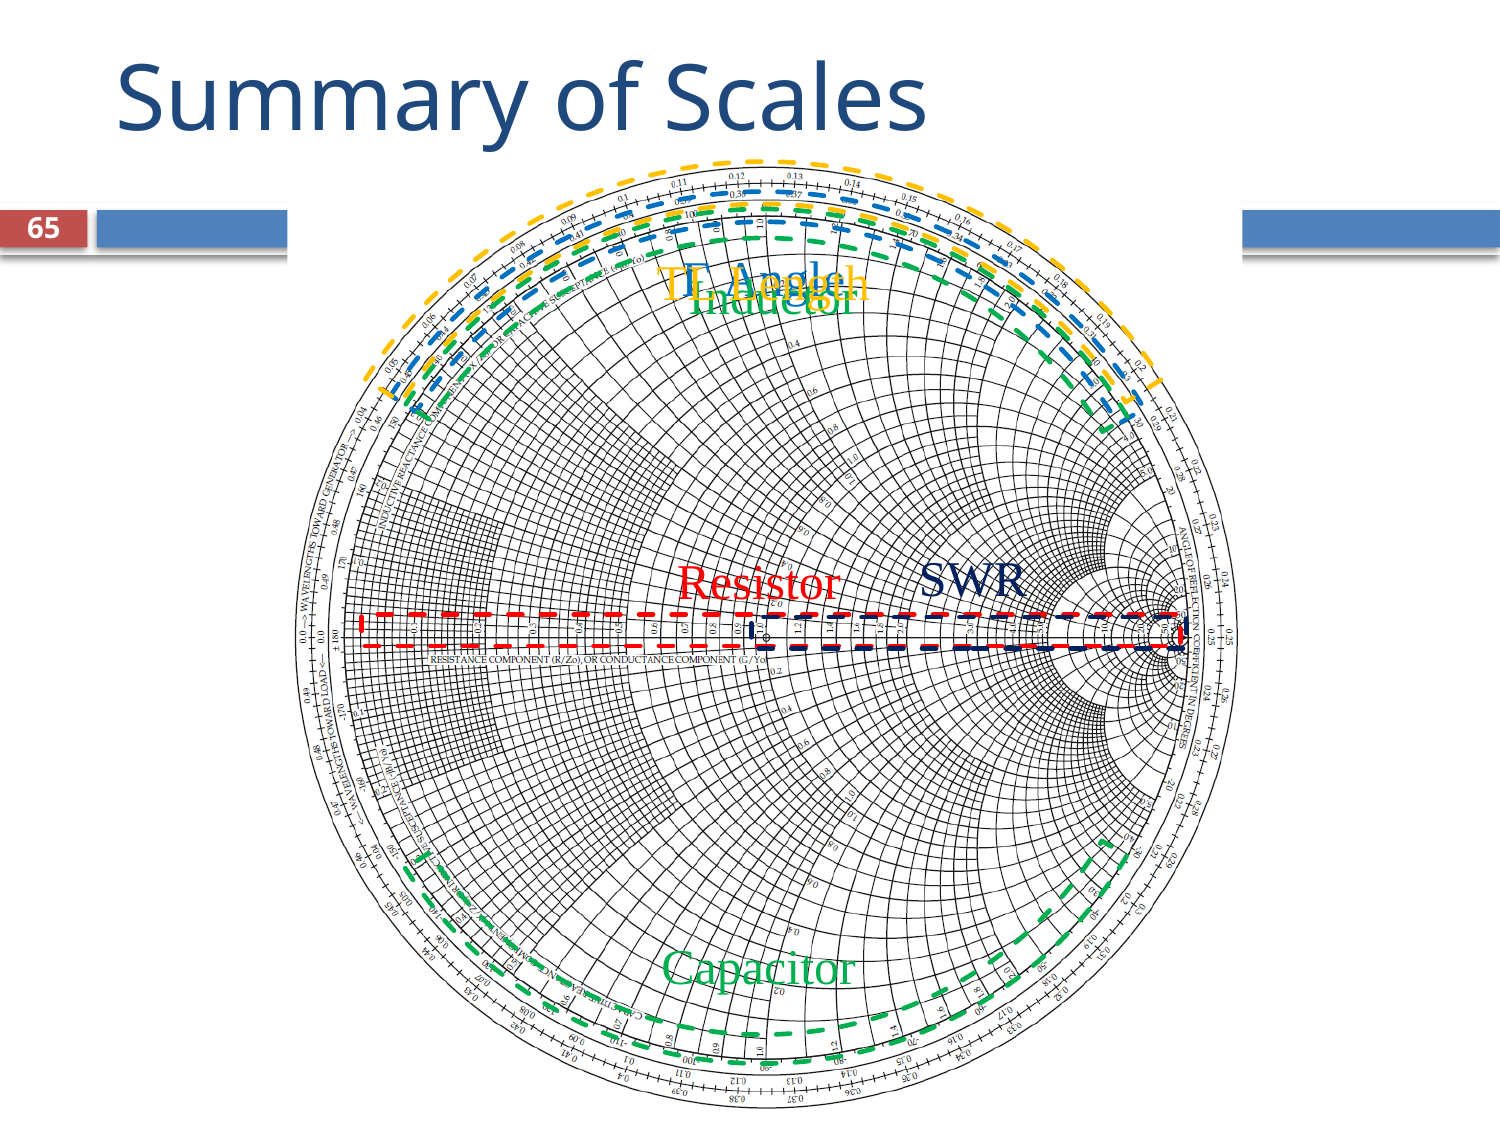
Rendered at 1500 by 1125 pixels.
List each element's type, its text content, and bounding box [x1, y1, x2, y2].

title Summary of Scales [100, 12, 1438, 175]
picture [287, 156, 1243, 1113]
slide_number 65 [0, 208, 88, 249]
